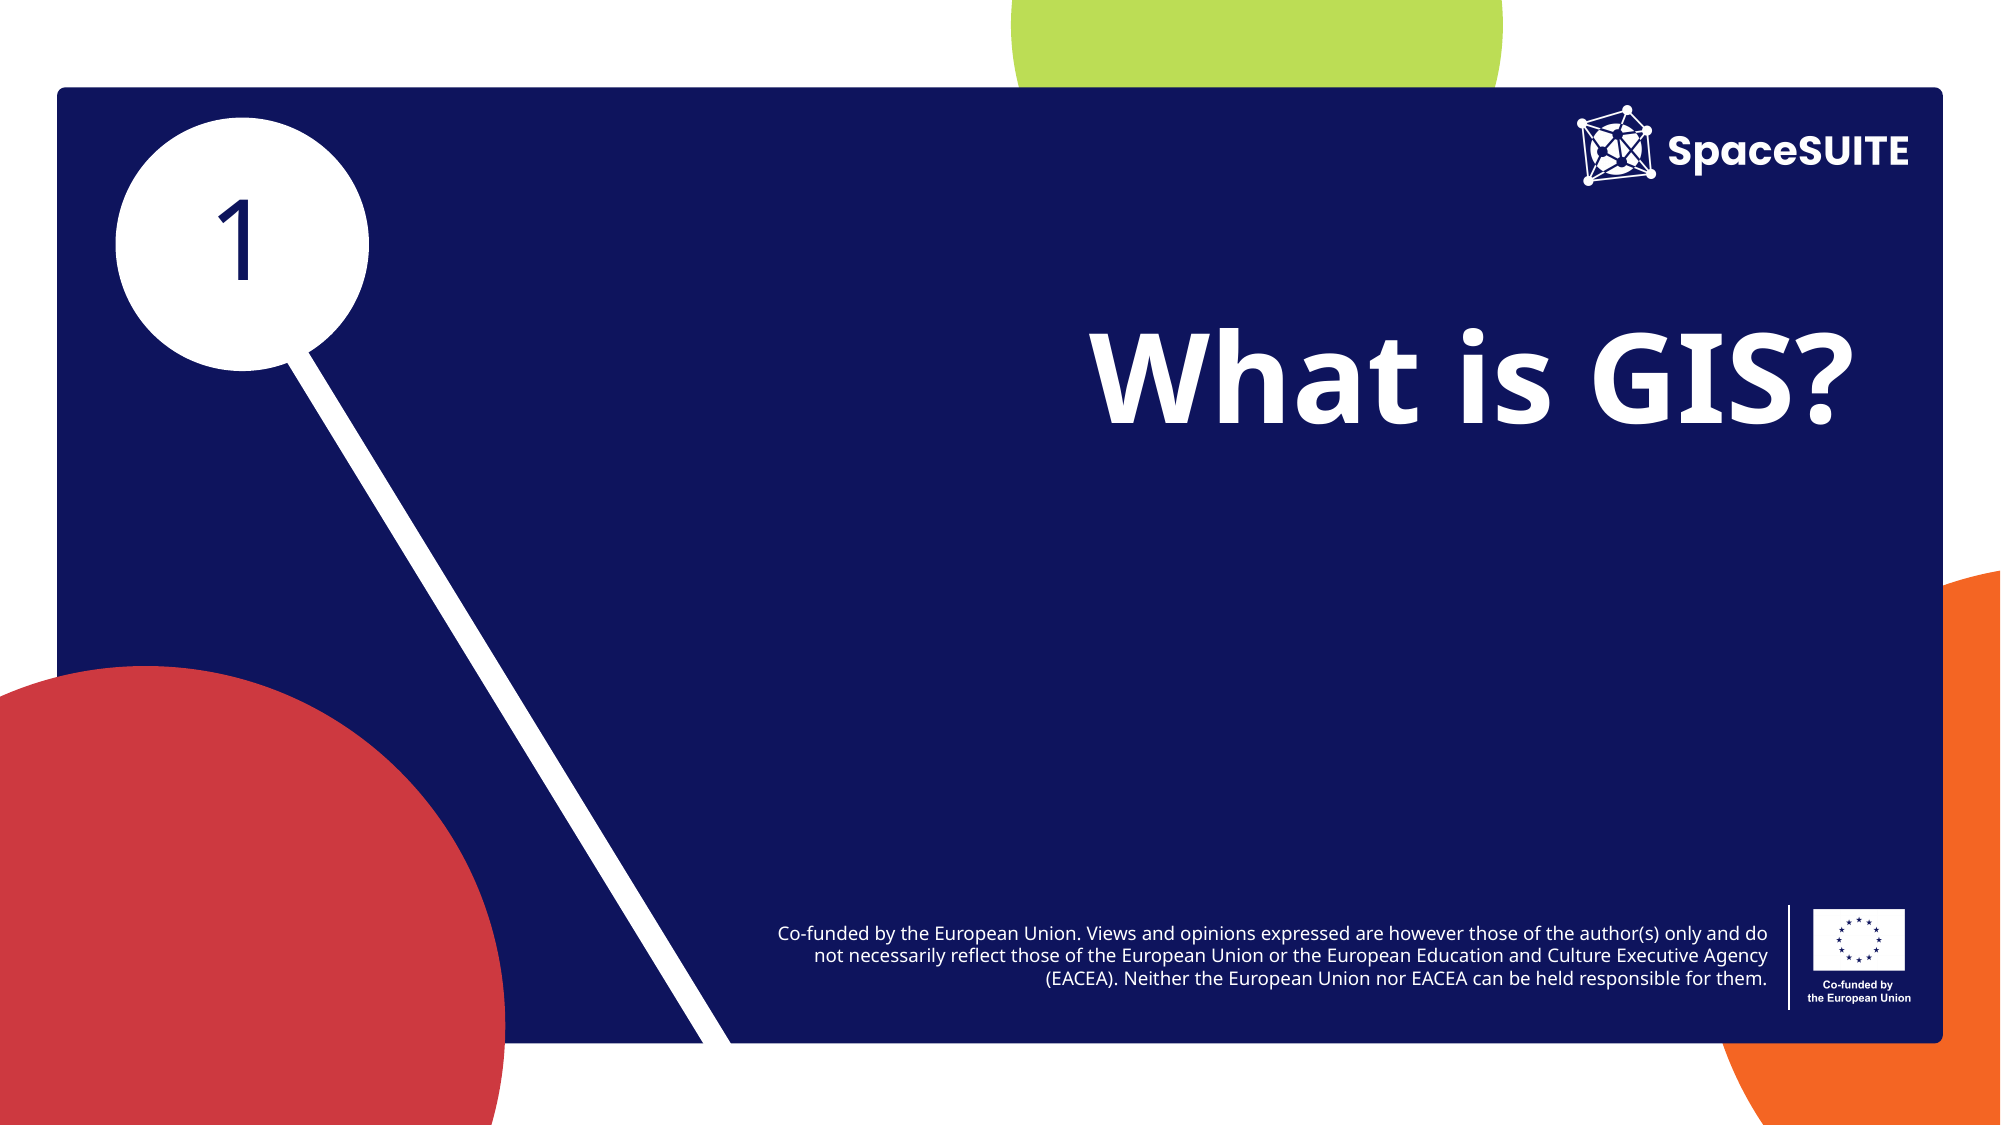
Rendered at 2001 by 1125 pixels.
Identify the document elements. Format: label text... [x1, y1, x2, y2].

title What is GIS? [590, 307, 1871, 562]
picture [1803, 896, 1915, 1015]
list 1 [142, 155, 339, 334]
picture [1577, 105, 1908, 186]
